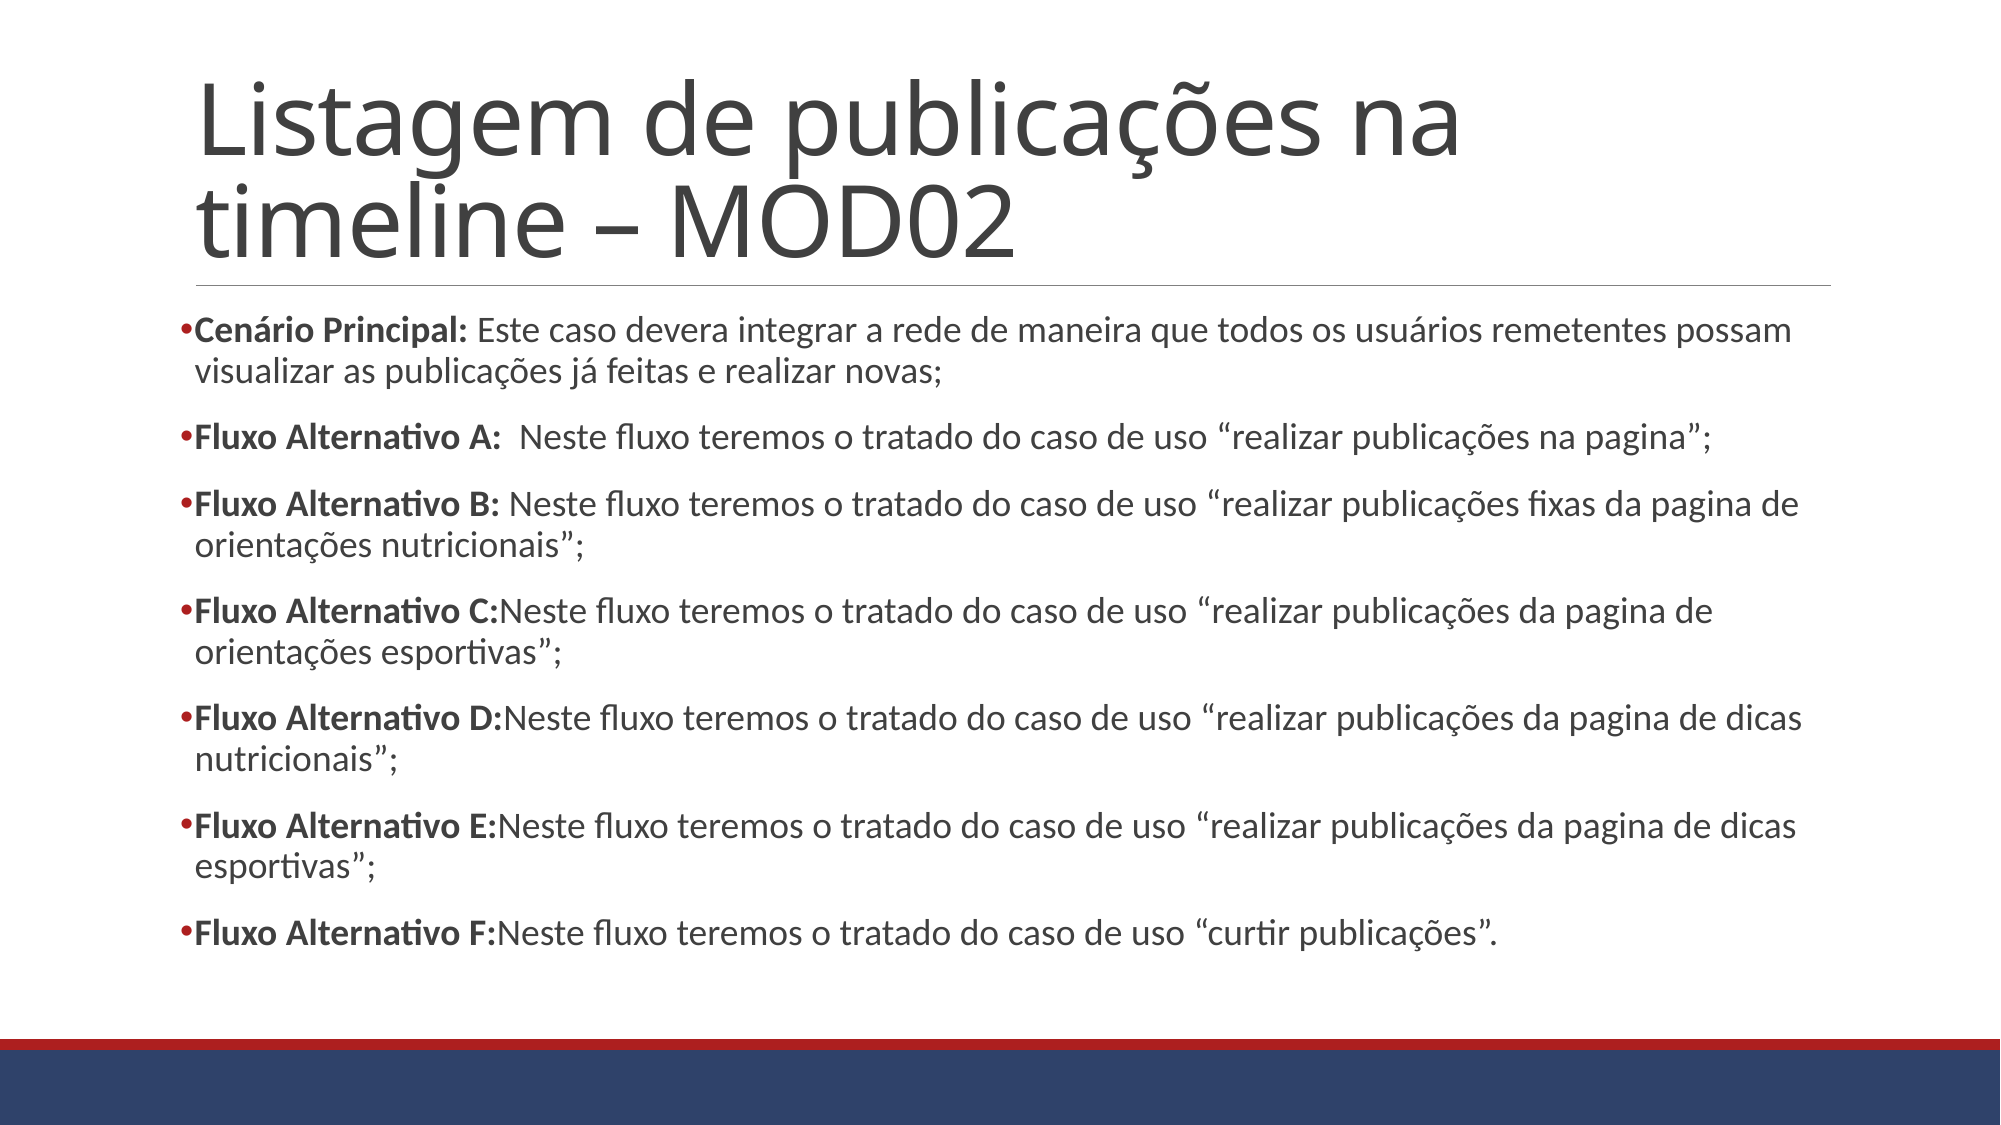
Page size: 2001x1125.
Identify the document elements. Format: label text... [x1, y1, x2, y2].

list Cenário Principal: Este caso devera integrar a rede de maneira que todos os usuários remetentes possam visualizar as publicações já feitas e realizar novas; Fluxo Alternativo A: Neste fluxo teremos o tratado do caso de uso “realizar publicações na pagina”; Fluxo Alternativo B: Neste fluxo teremos o tratado do caso de uso “realizar publicações fixas da pagina de orientações nutricionais”; Fluxo Alternativo C:Neste fluxo teremos o tratado do caso de uso “realizar publicações da pagina de orientações esportivas”; Fluxo Alternativo D:Neste fluxo teremos o tratado do caso de uso “realizar publicações da pagina de dicas nutricionais”; Fluxo Alternativo E:Neste fluxo teremos o tratado do caso de uso “realizar publicações da pagina de dicas esportivas”; Fluxo Alternativo F:Neste fluxo teremos o tratado do caso de uso “curtir publicações”. [180, 302, 1830, 963]
title Listagem de publicações na timeline – MOD02 [180, 47, 1830, 285]
